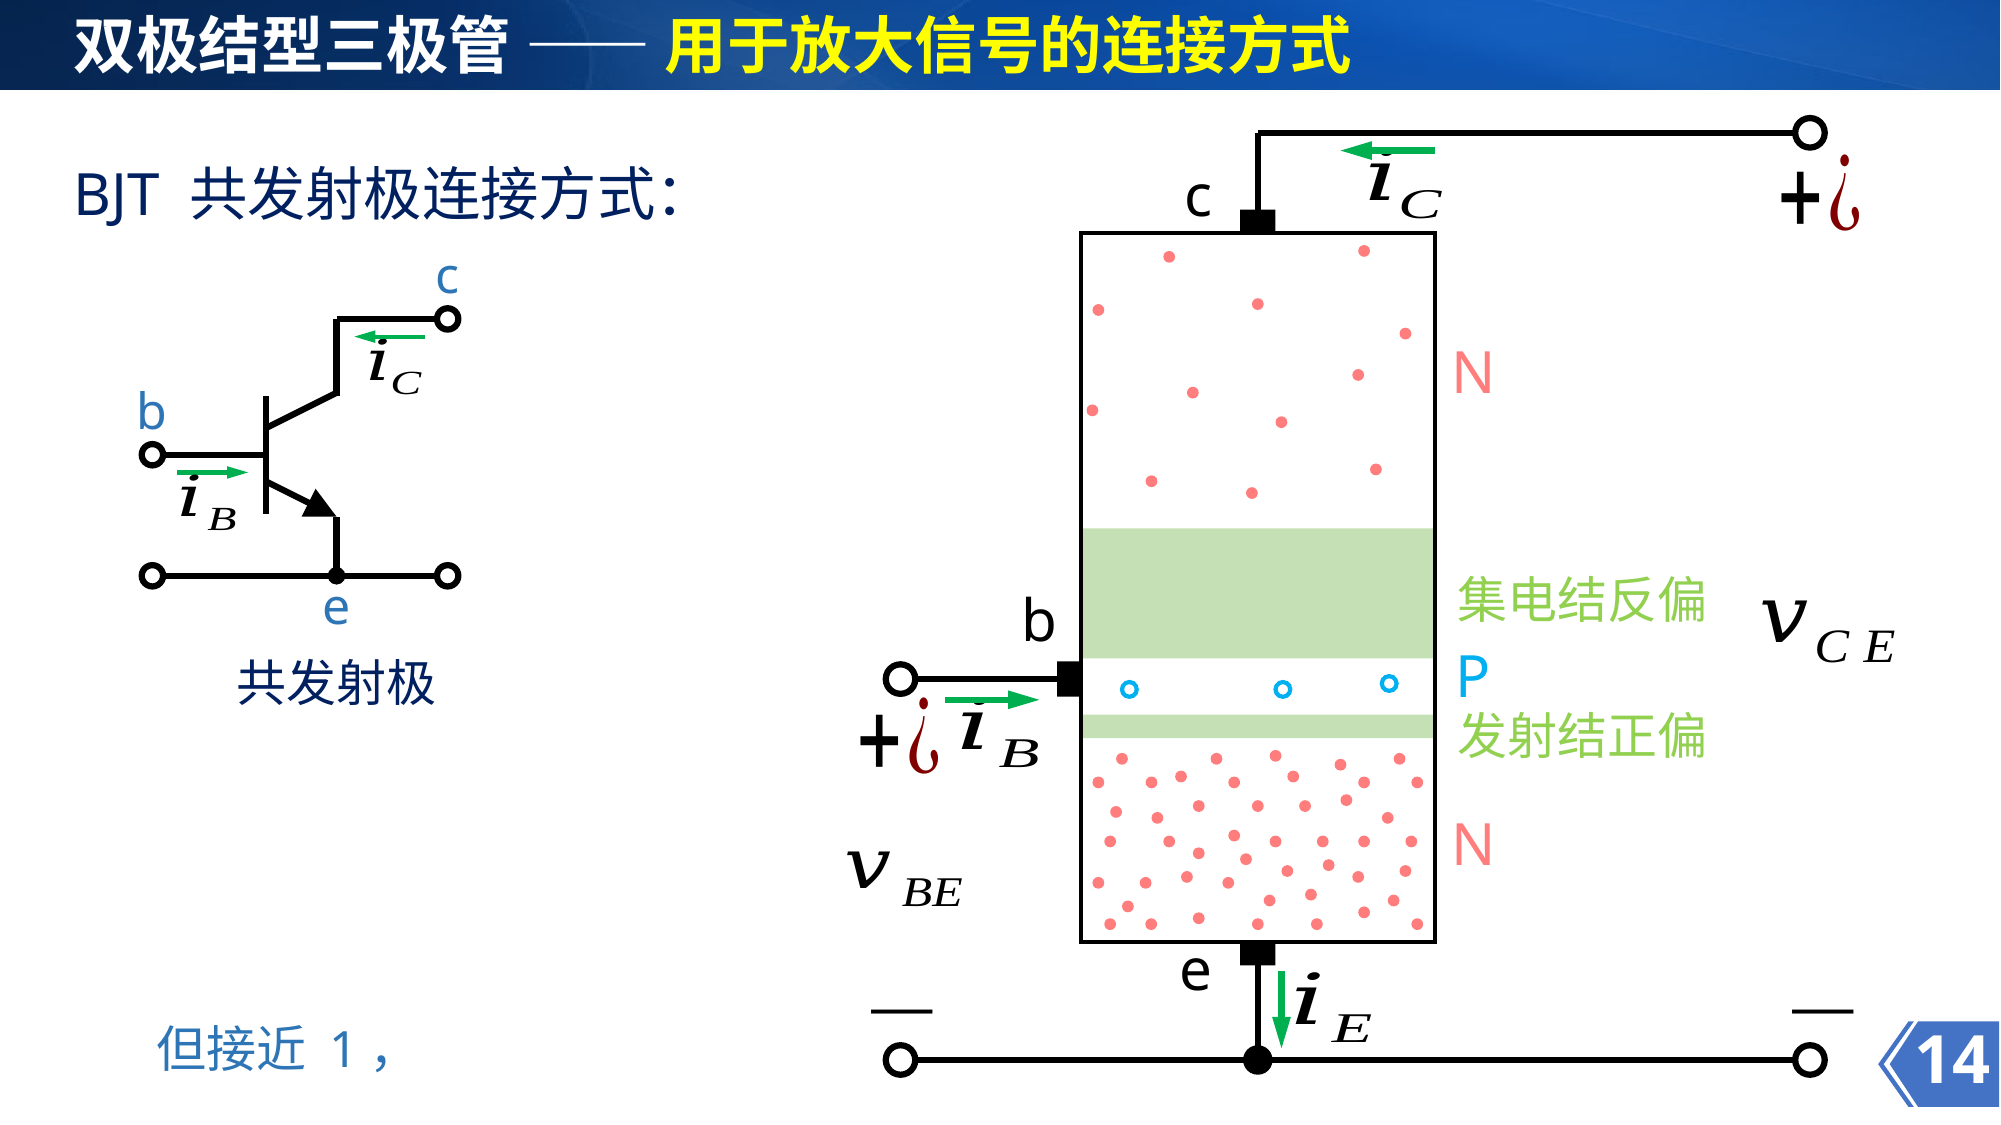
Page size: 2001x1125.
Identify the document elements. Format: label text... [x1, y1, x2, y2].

picture [0, 0, 2000, 95]
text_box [1878, 1016, 2000, 1107]
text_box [58, 236, 526, 714]
text_box 双极结型三极管 —— 用于放大信号的连接方式 [58, 0, 1999, 90]
text_box BJT 共发射极连接方式： [59, 135, 737, 235]
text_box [844, 118, 1896, 1075]
